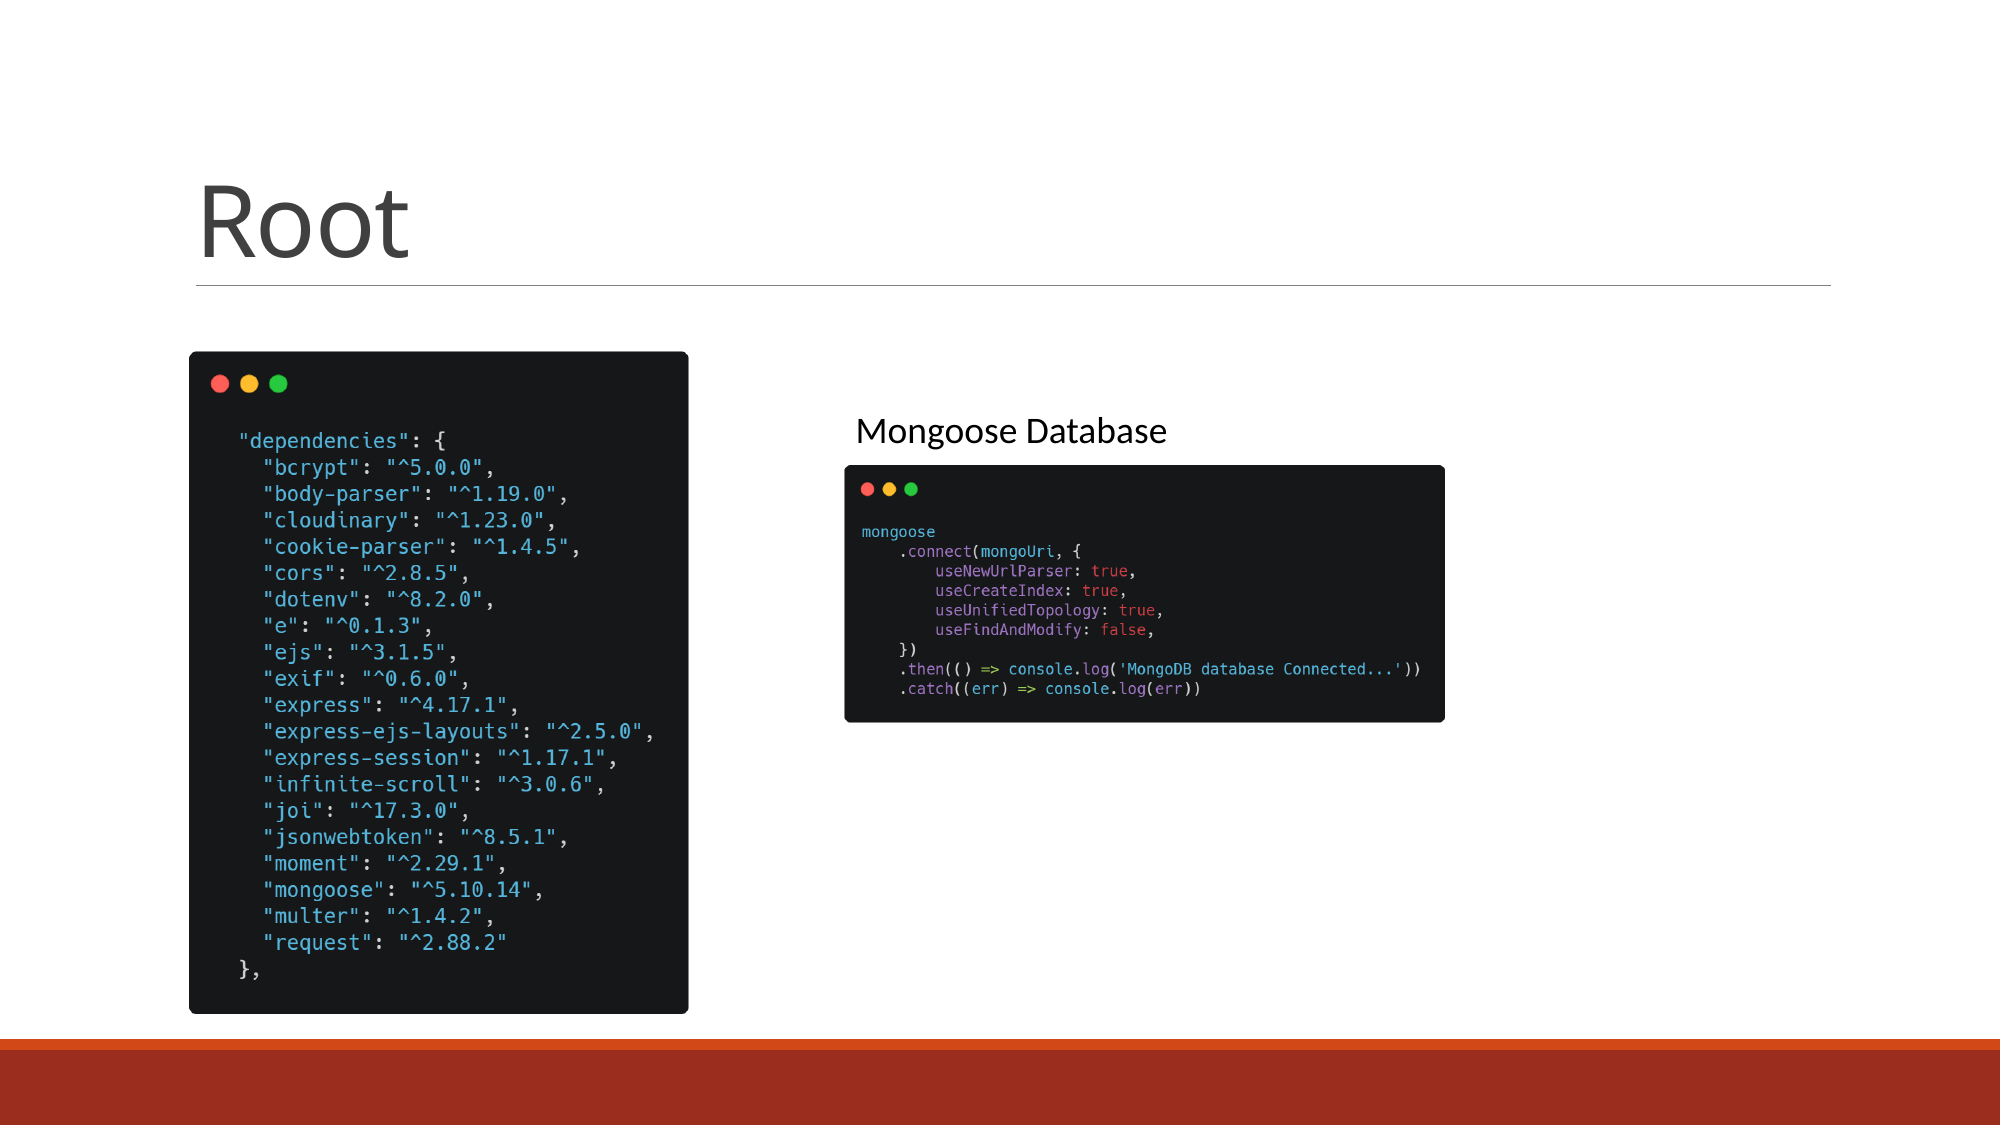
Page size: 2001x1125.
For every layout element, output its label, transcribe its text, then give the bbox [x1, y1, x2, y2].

picture [107, 268, 769, 1097]
picture [782, 404, 1506, 784]
title Root [180, 47, 1830, 285]
